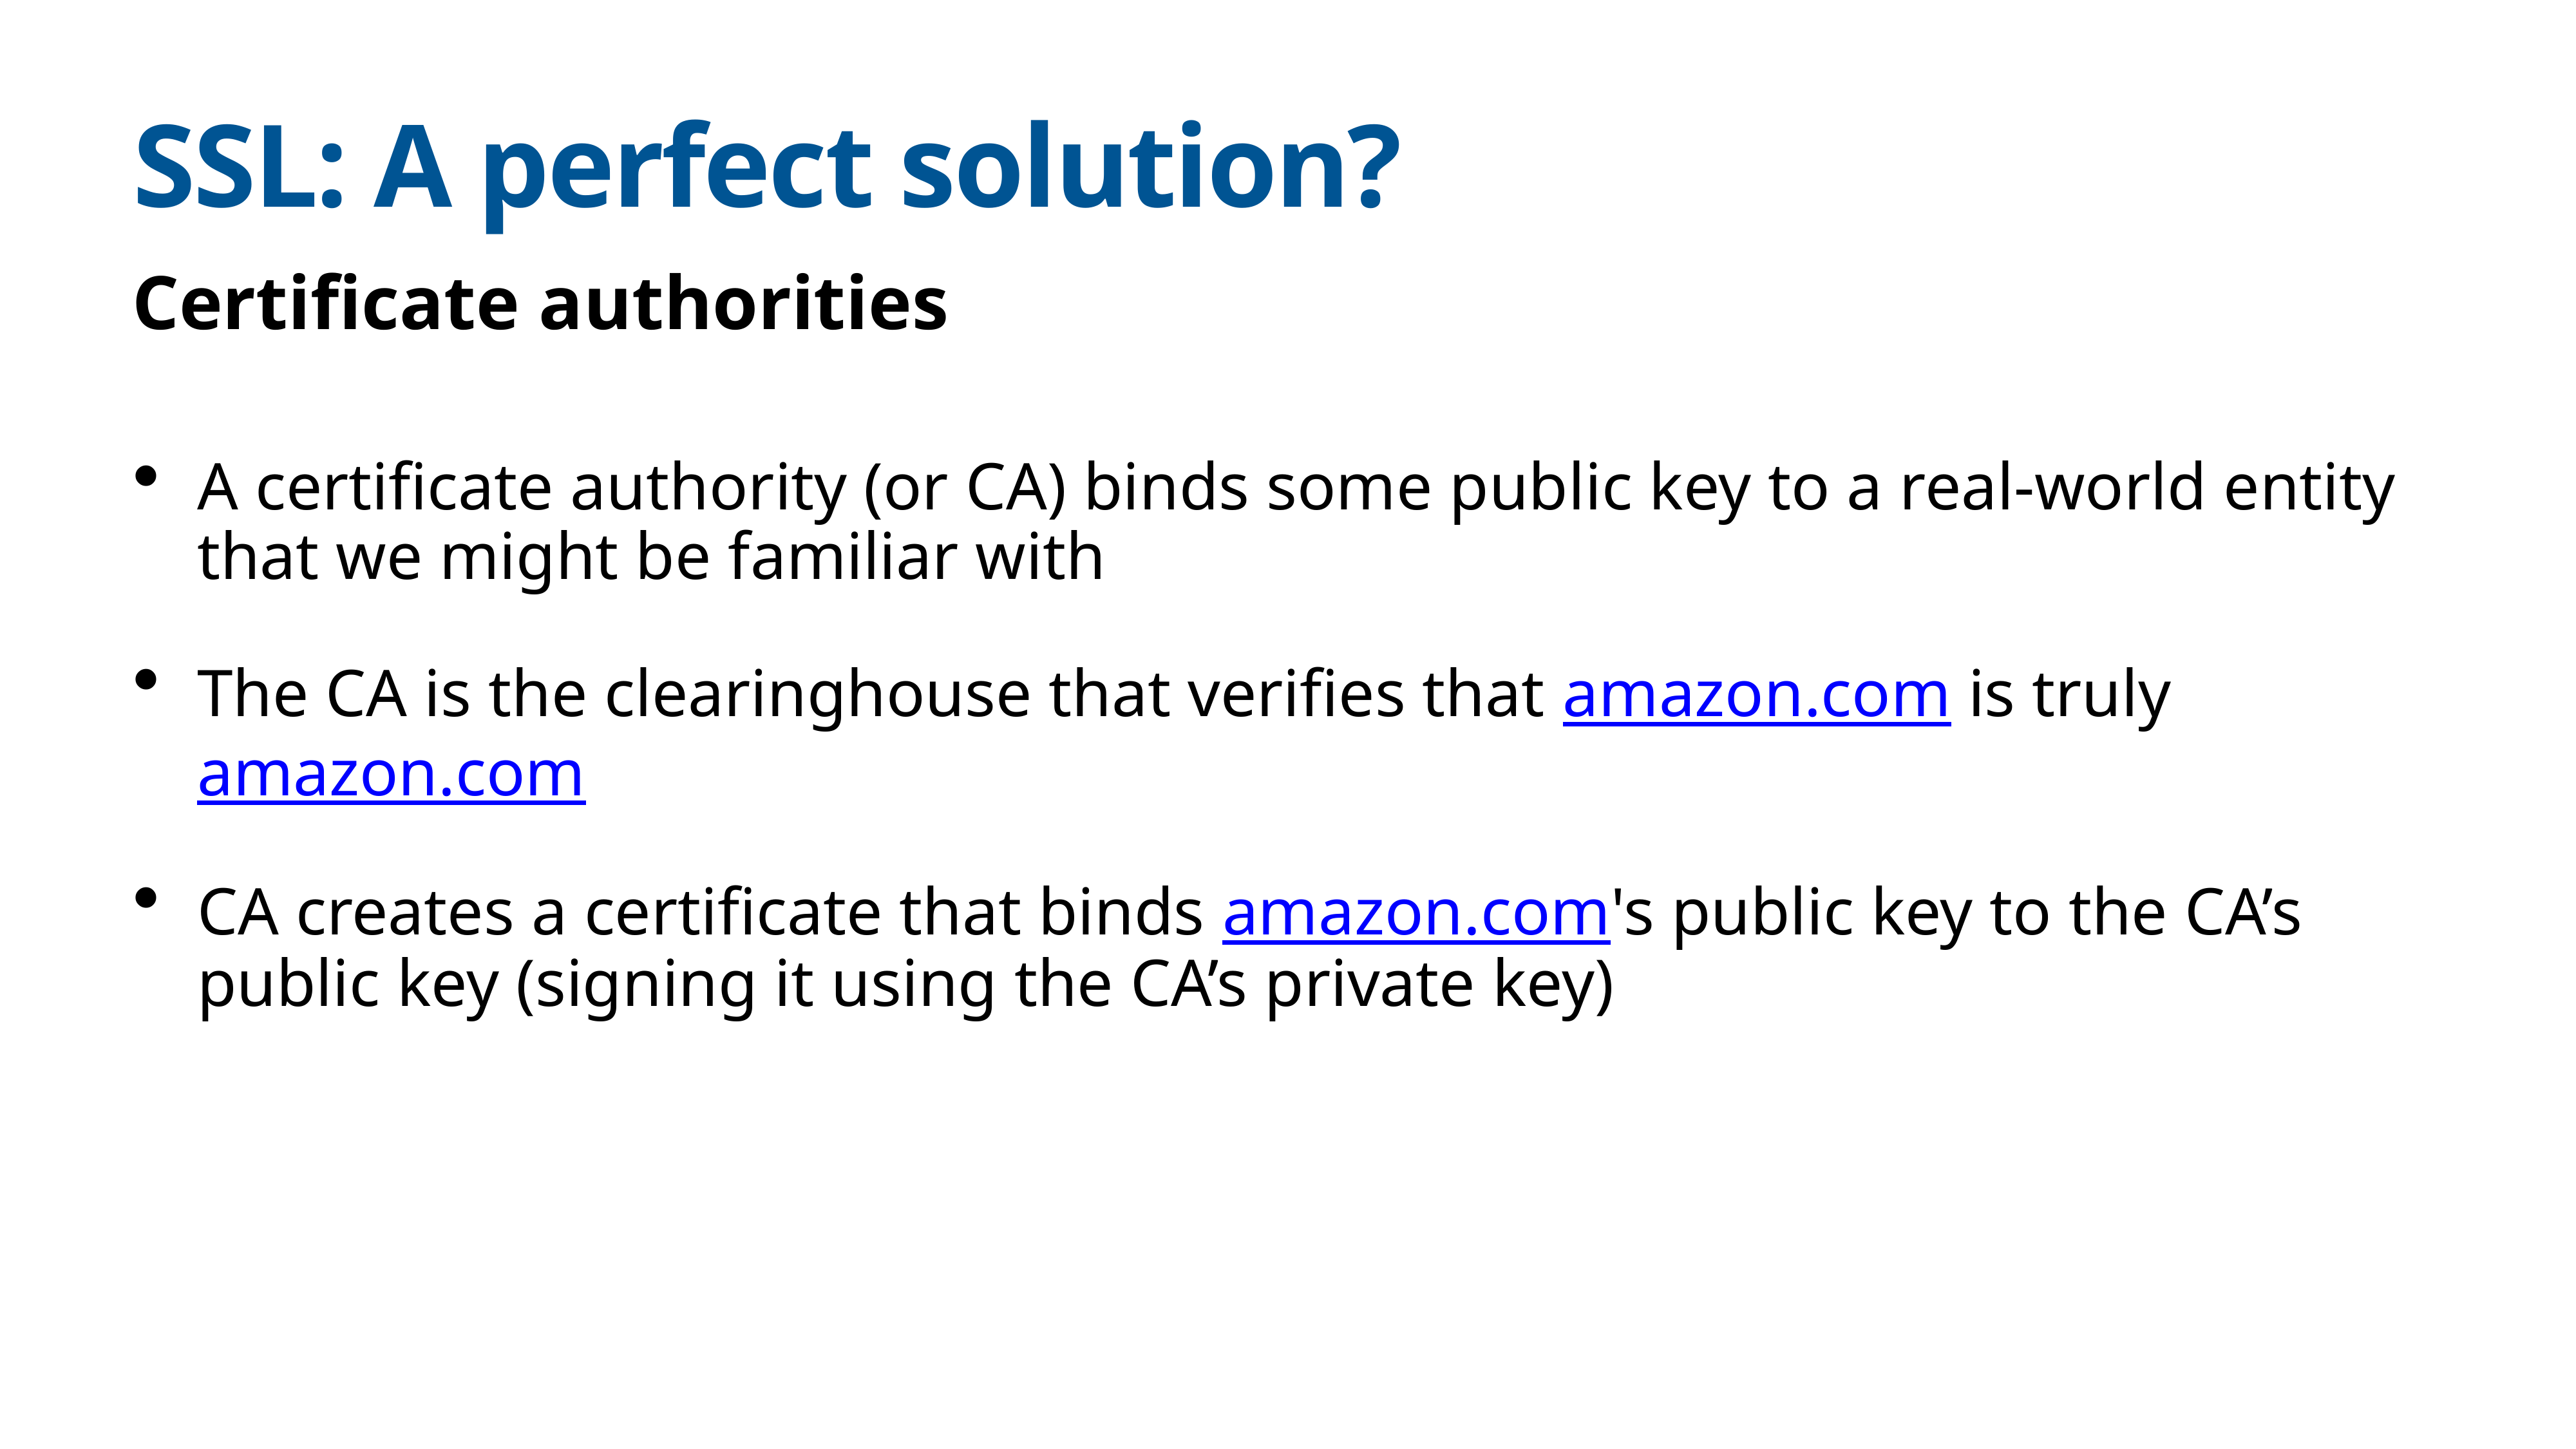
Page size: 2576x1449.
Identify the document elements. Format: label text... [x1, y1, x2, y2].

list Certificate authorities [127, 250, 2449, 350]
list A certificate authority (or CA) binds some public key to a real-world entity that we might be familiar with The CA is the clearinghouse that verifies that amazon.com is truly amazon.com CA creates a certificate that binds amazon.com's public key to the CA’s public key (signing it using the CA’s private key) [127, 448, 2449, 1321]
title SSL: A perfect solution? [127, 113, 2449, 250]
